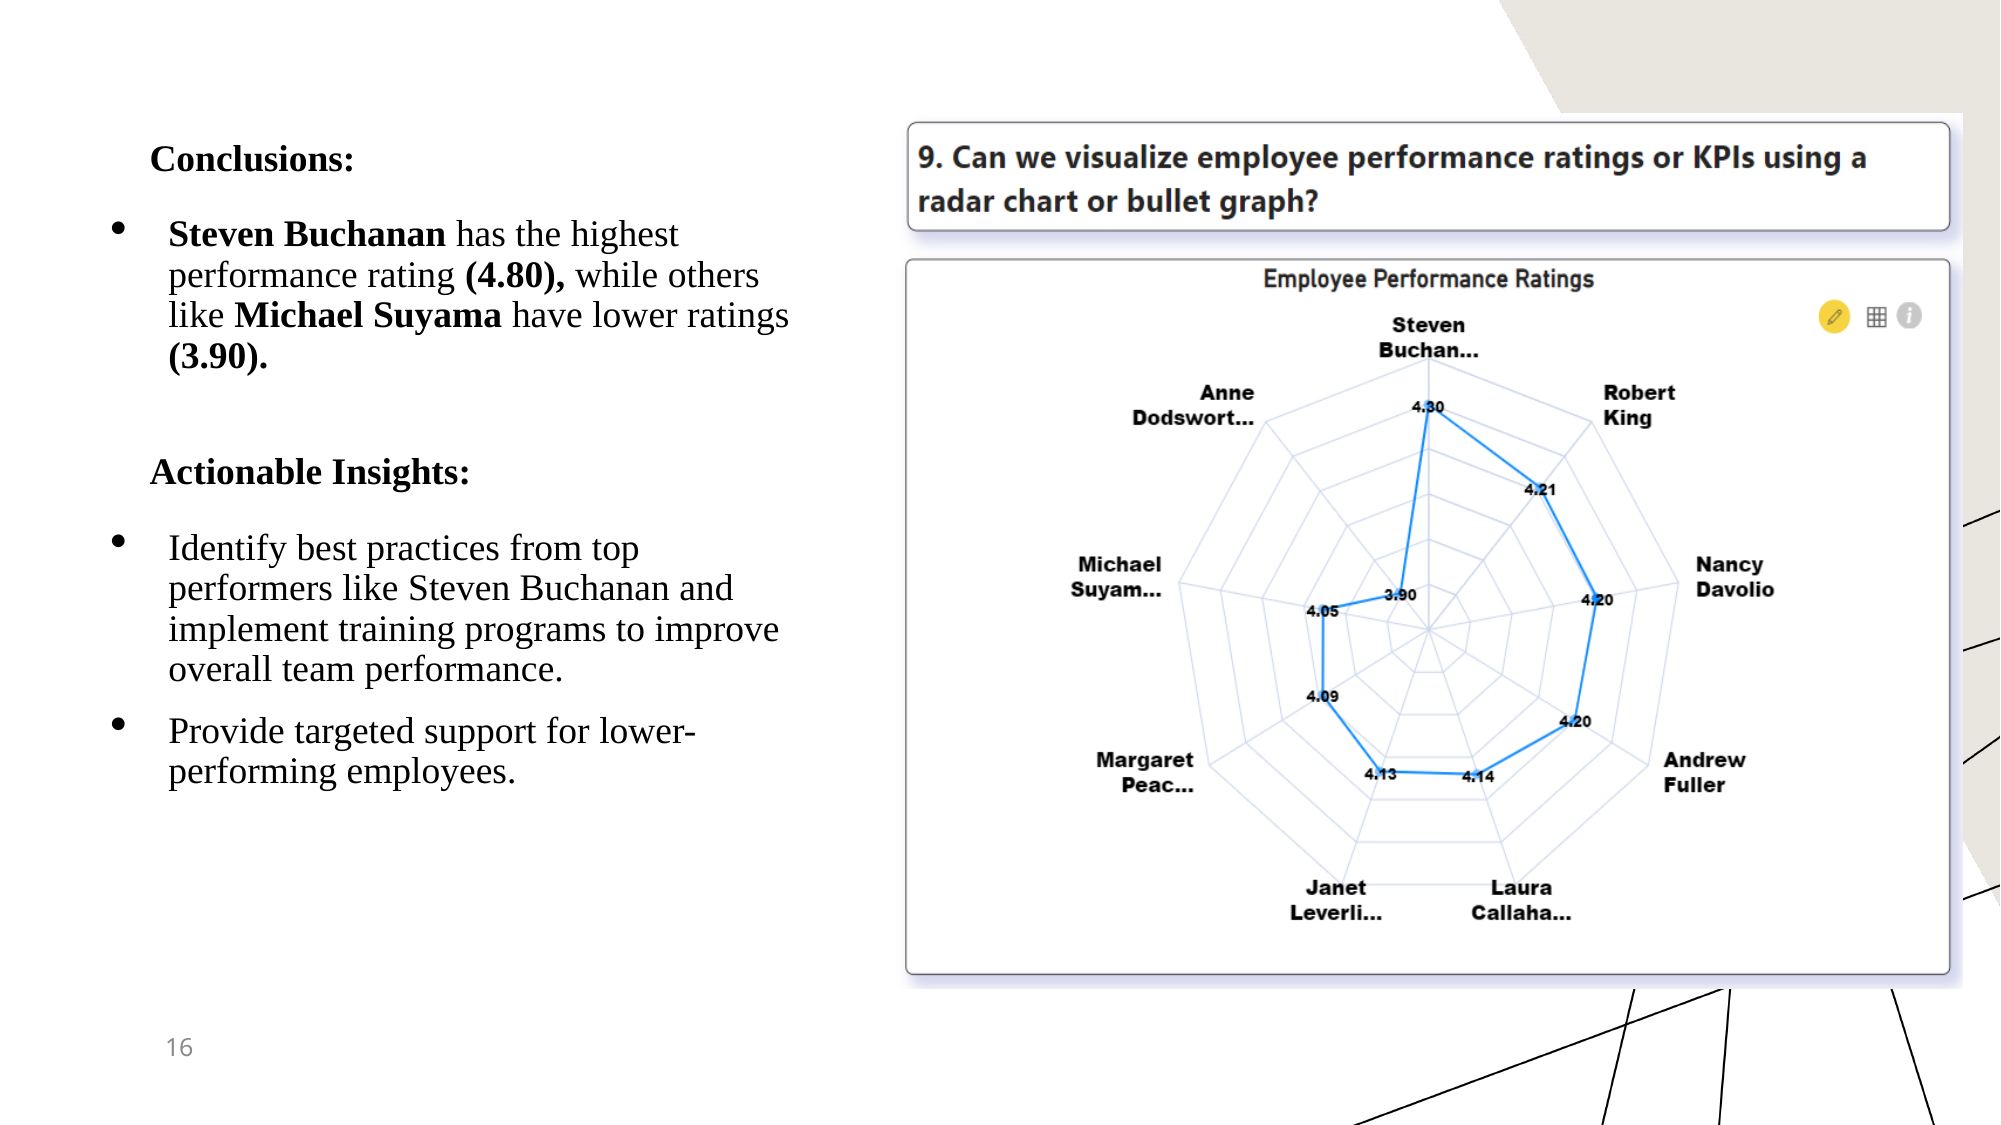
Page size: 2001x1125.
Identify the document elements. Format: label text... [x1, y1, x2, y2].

slide_number 16 [150, 1024, 254, 1074]
picture [827, 0, 2000, 1125]
list Conclusions: Steven Buchanan has the highest performance rating (4.80), while others like Michael Suyama have lower ratings (3.90). Actionable Insights: Identify best practices from top performers like Steven Buchanan and implement training programs to improve overall team performance. Provide targeted support for lower-performing employees. [97, 131, 828, 1012]
